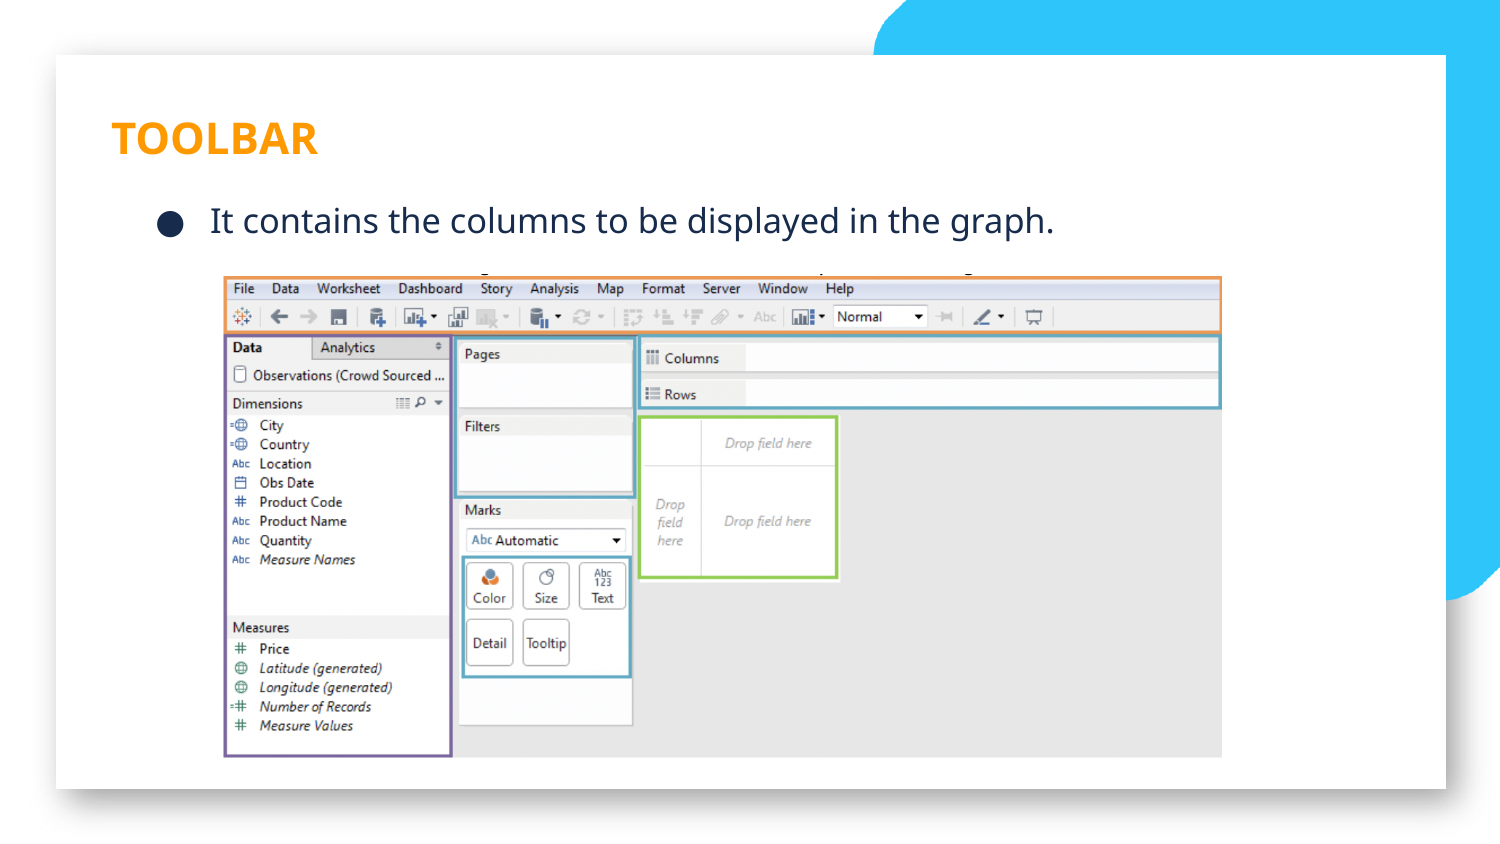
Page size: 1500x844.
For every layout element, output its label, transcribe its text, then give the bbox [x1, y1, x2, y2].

text_box It contains the columns to be displayed in the graph. [120, 152, 1393, 636]
text_box TOOLBAR [96, 95, 1417, 213]
picture [0, 0, 1500, 844]
